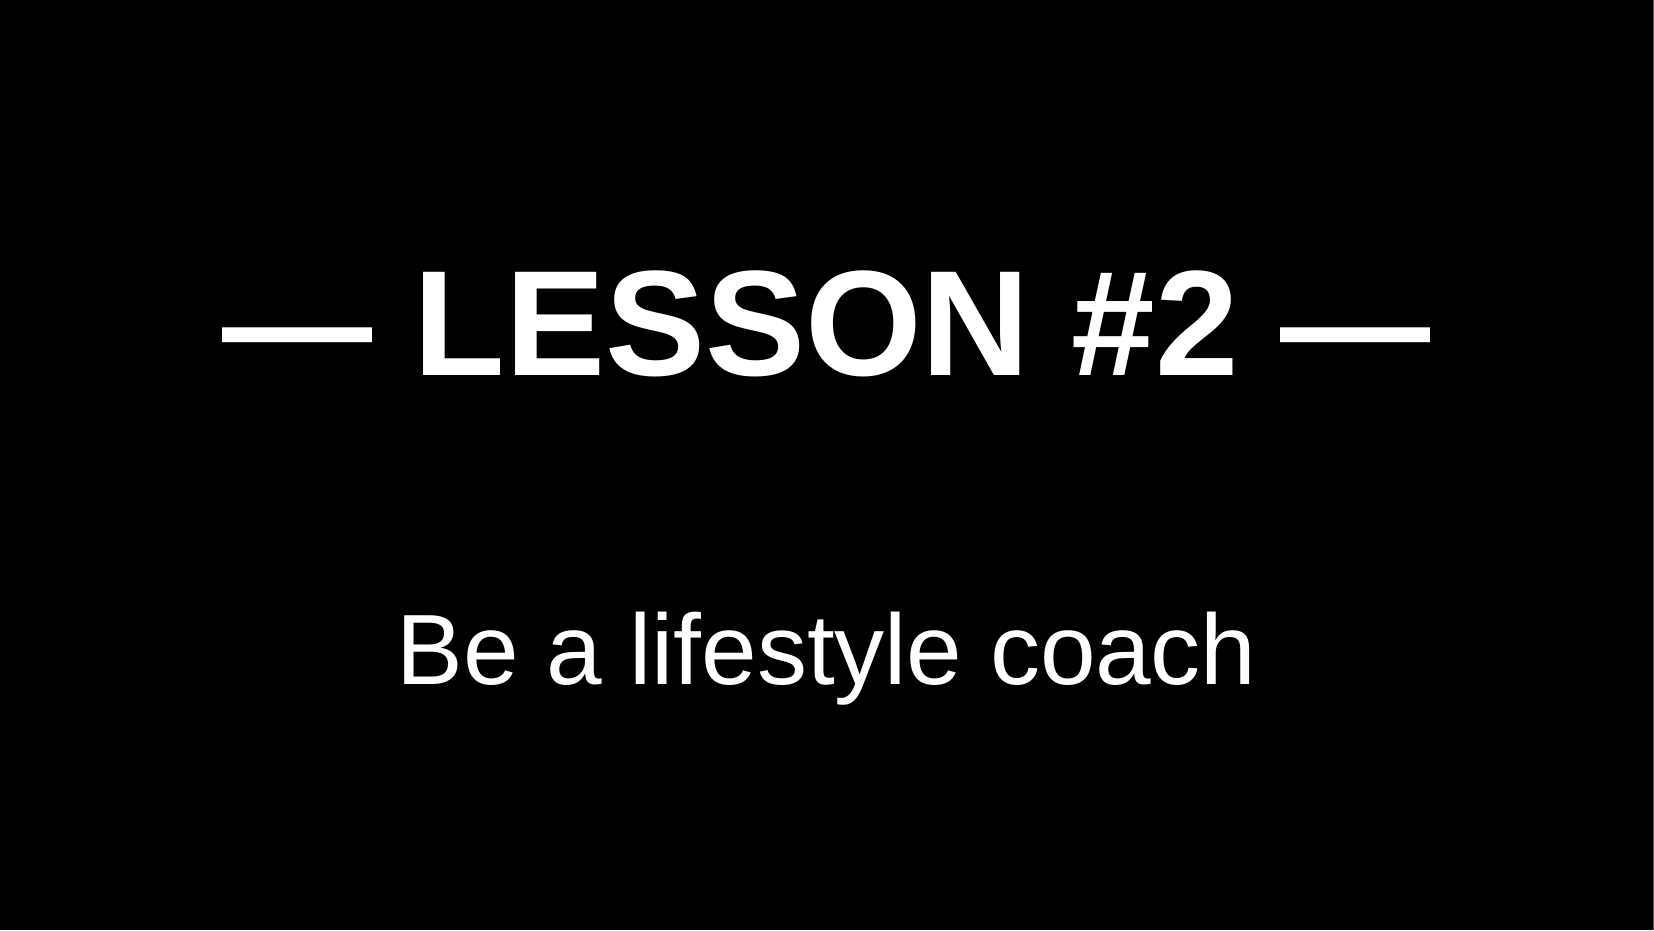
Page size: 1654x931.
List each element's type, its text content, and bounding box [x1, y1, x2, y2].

subtitle — LESSON #2 — Be a lifestyle coach [82, 0, 1571, 931]
